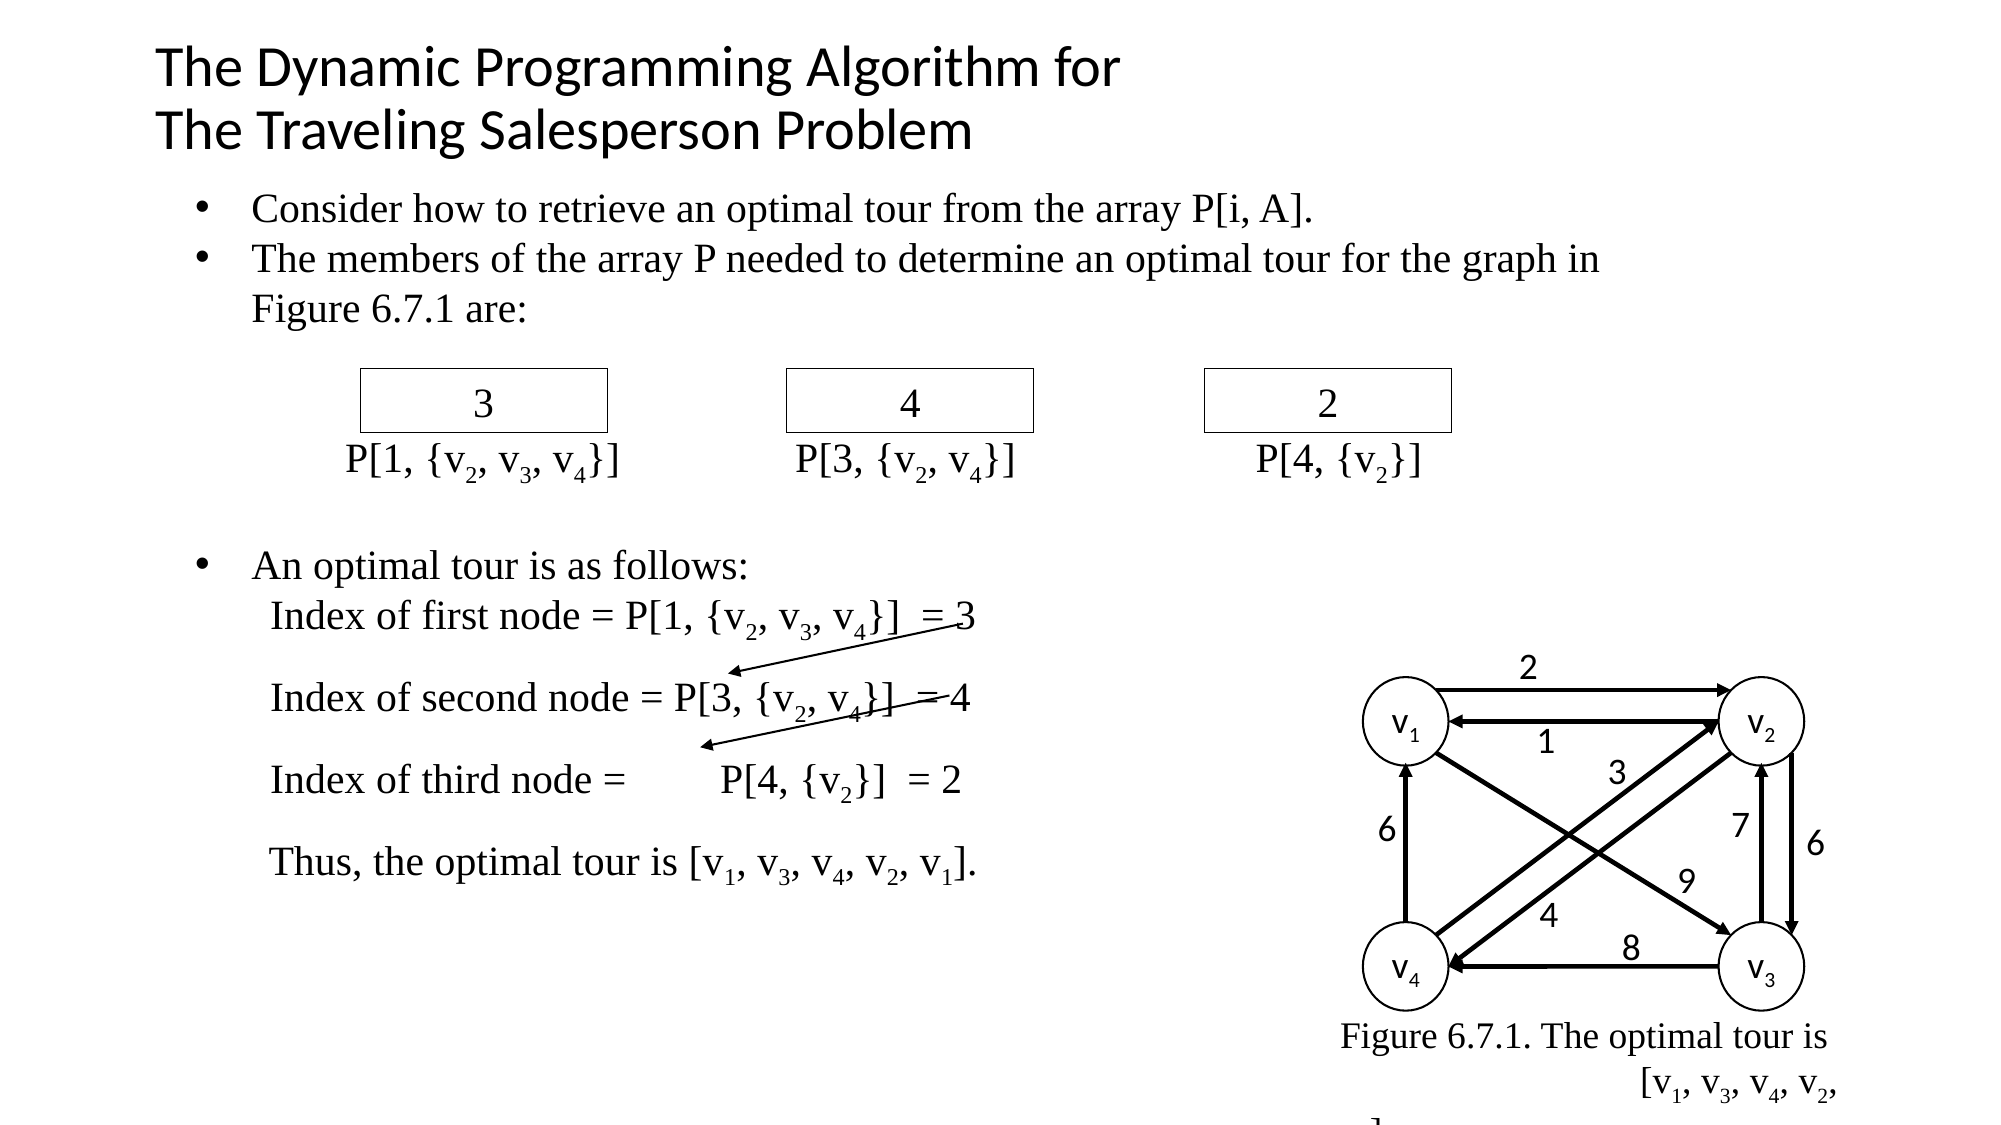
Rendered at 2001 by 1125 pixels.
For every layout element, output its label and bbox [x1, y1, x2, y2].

text_box [140, 28, 1877, 1125]
